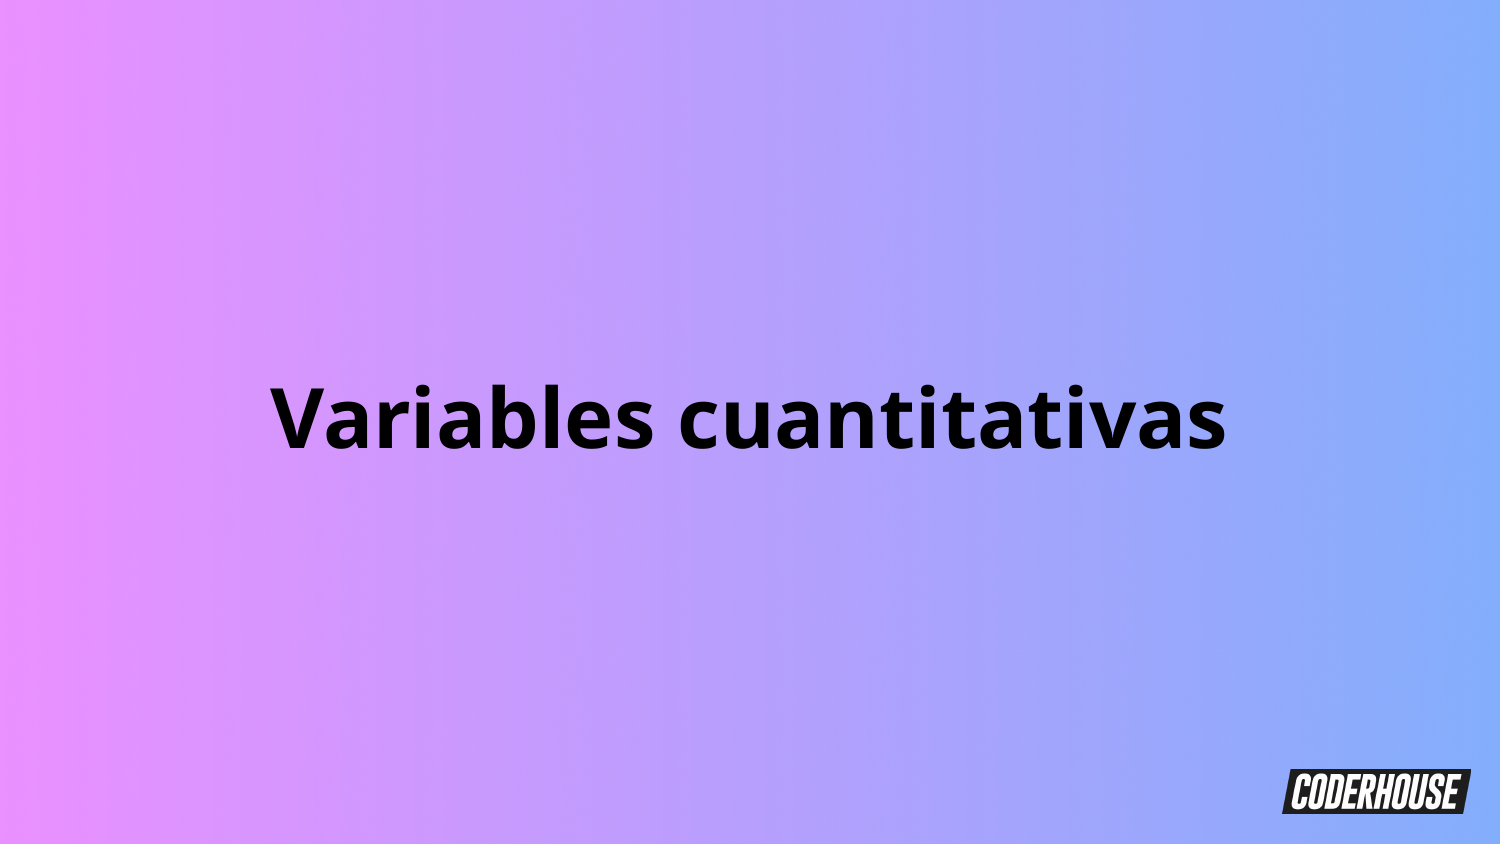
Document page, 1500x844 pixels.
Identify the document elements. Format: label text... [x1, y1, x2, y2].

picture [0, 0, 1500, 844]
text_box Variables cuantitativas [239, 361, 1261, 482]
